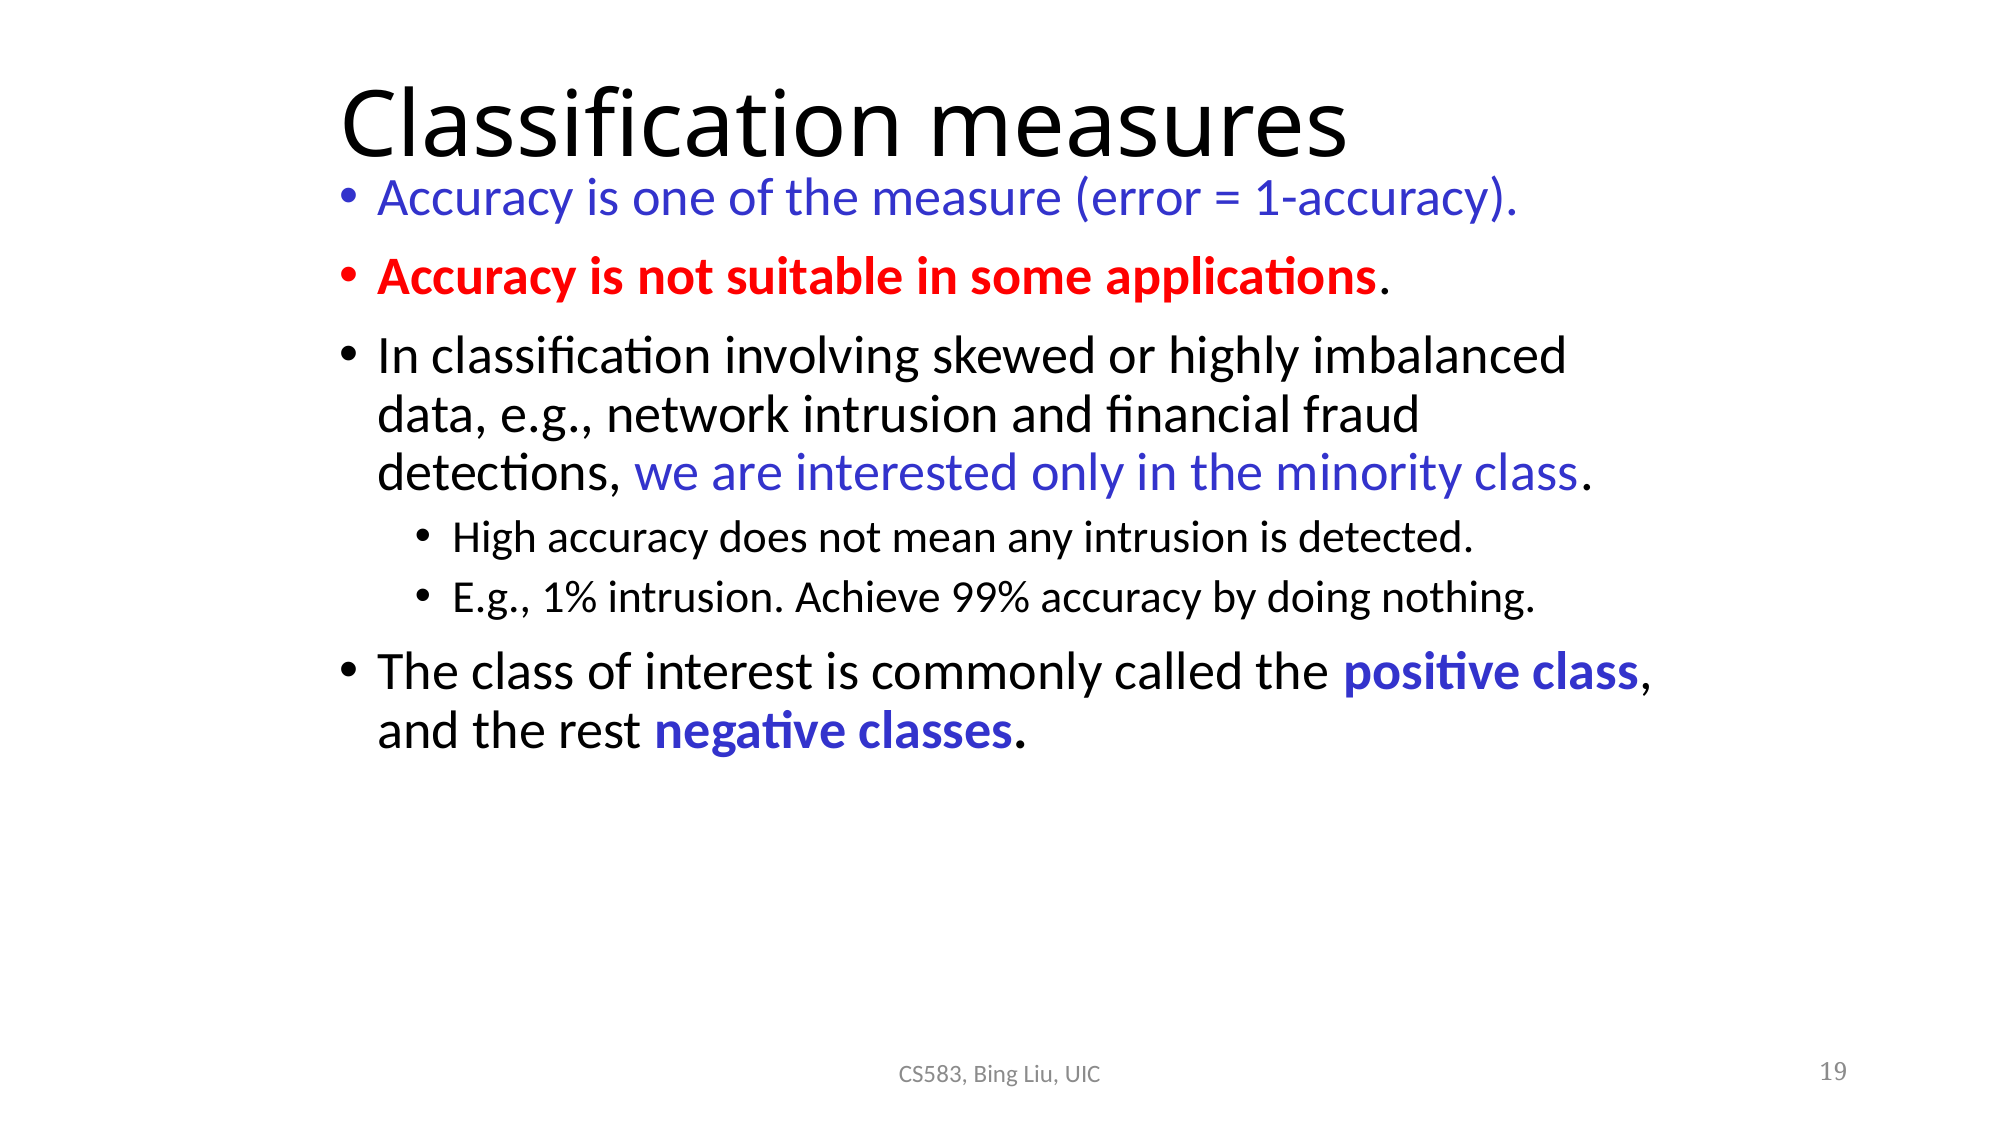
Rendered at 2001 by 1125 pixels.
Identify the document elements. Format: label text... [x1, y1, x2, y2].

footer CS583, Bing Liu, UIC [662, 1047, 1338, 1103]
slide_number 19 [1412, 1042, 1863, 1103]
list Accuracy is one of the measure (error = 1-accuracy). Accuracy is not suitable in some applications. In classification involving skewed or highly imbalanced data, e.g., network intrusion and financial fraud detections, we are interested only in the minority class. High accuracy does not mean any intrusion is detected. E.g., 1% intrusion. Achieve 99% accuracy by doing nothing. The class of interest is commonly called the positive class, and the rest negative classes. [324, 160, 1675, 1047]
title Classification measures [324, 33, 1675, 160]
